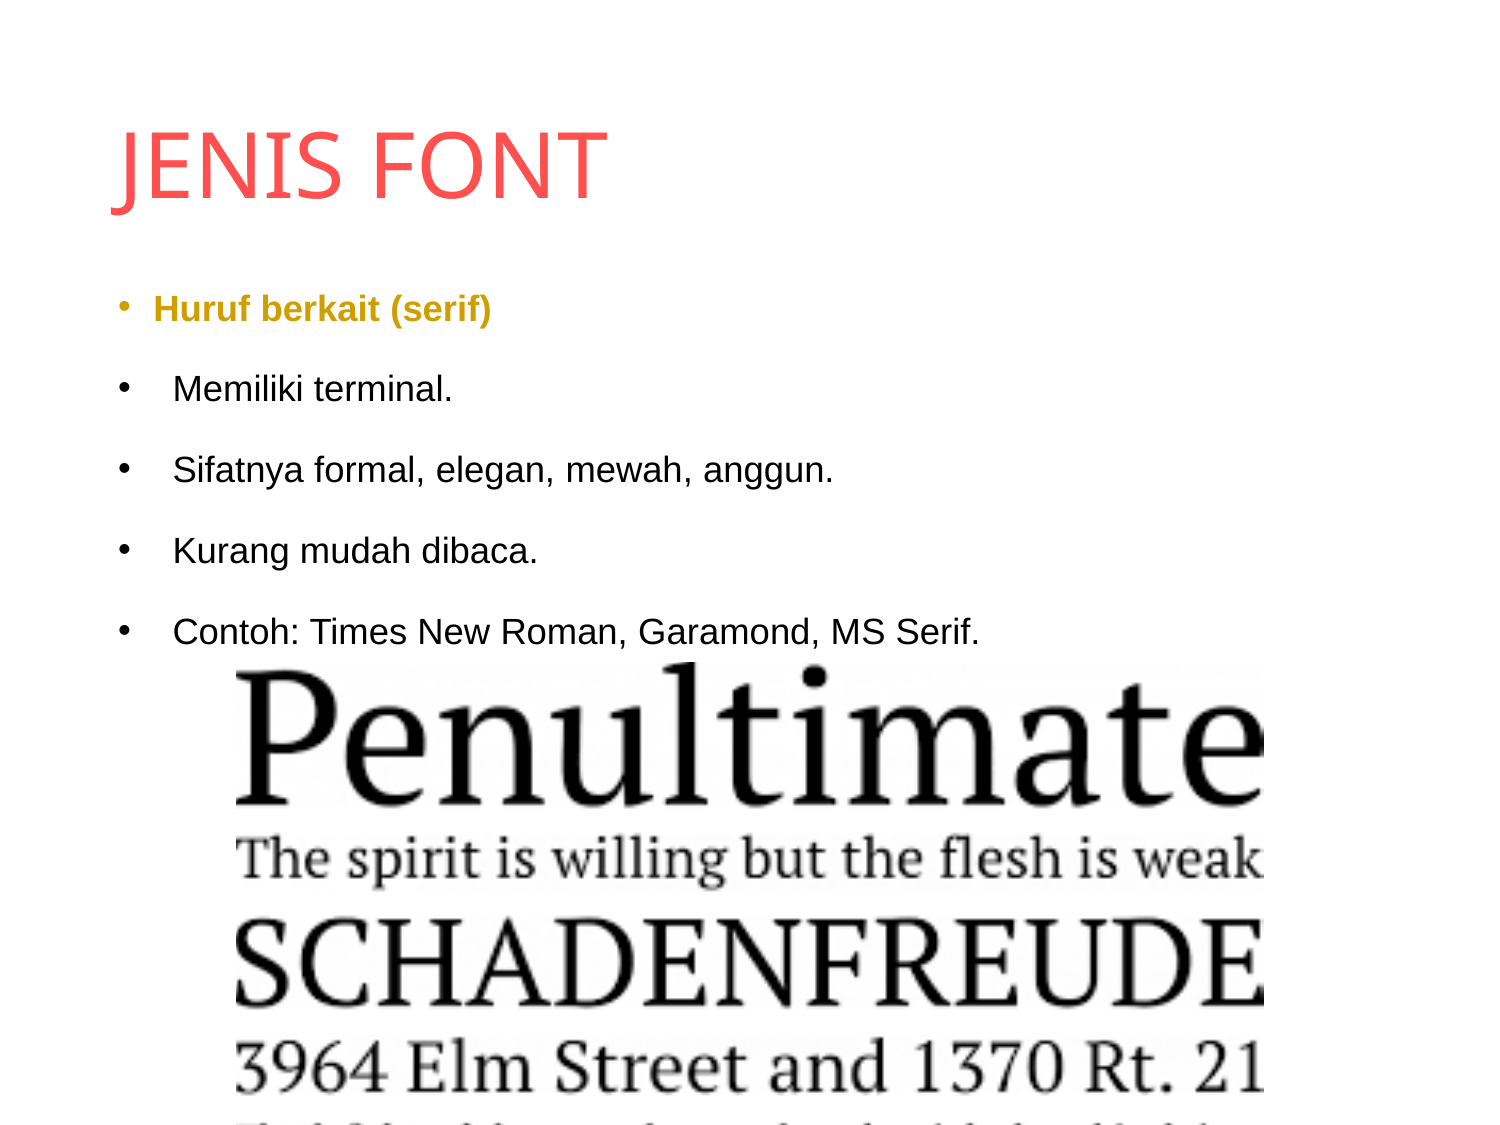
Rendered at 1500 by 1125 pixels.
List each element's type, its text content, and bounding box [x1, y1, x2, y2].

title JENIS FONT [103, 59, 1397, 255]
list Huruf berkait (serif) Memiliki terminal. Sifatnya formal, elegan, mewah, anggun. Kurang mudah dibaca. Contoh: Times New Roman, Garamond, MS Serif. [103, 255, 1397, 663]
picture [236, 662, 1264, 1125]
